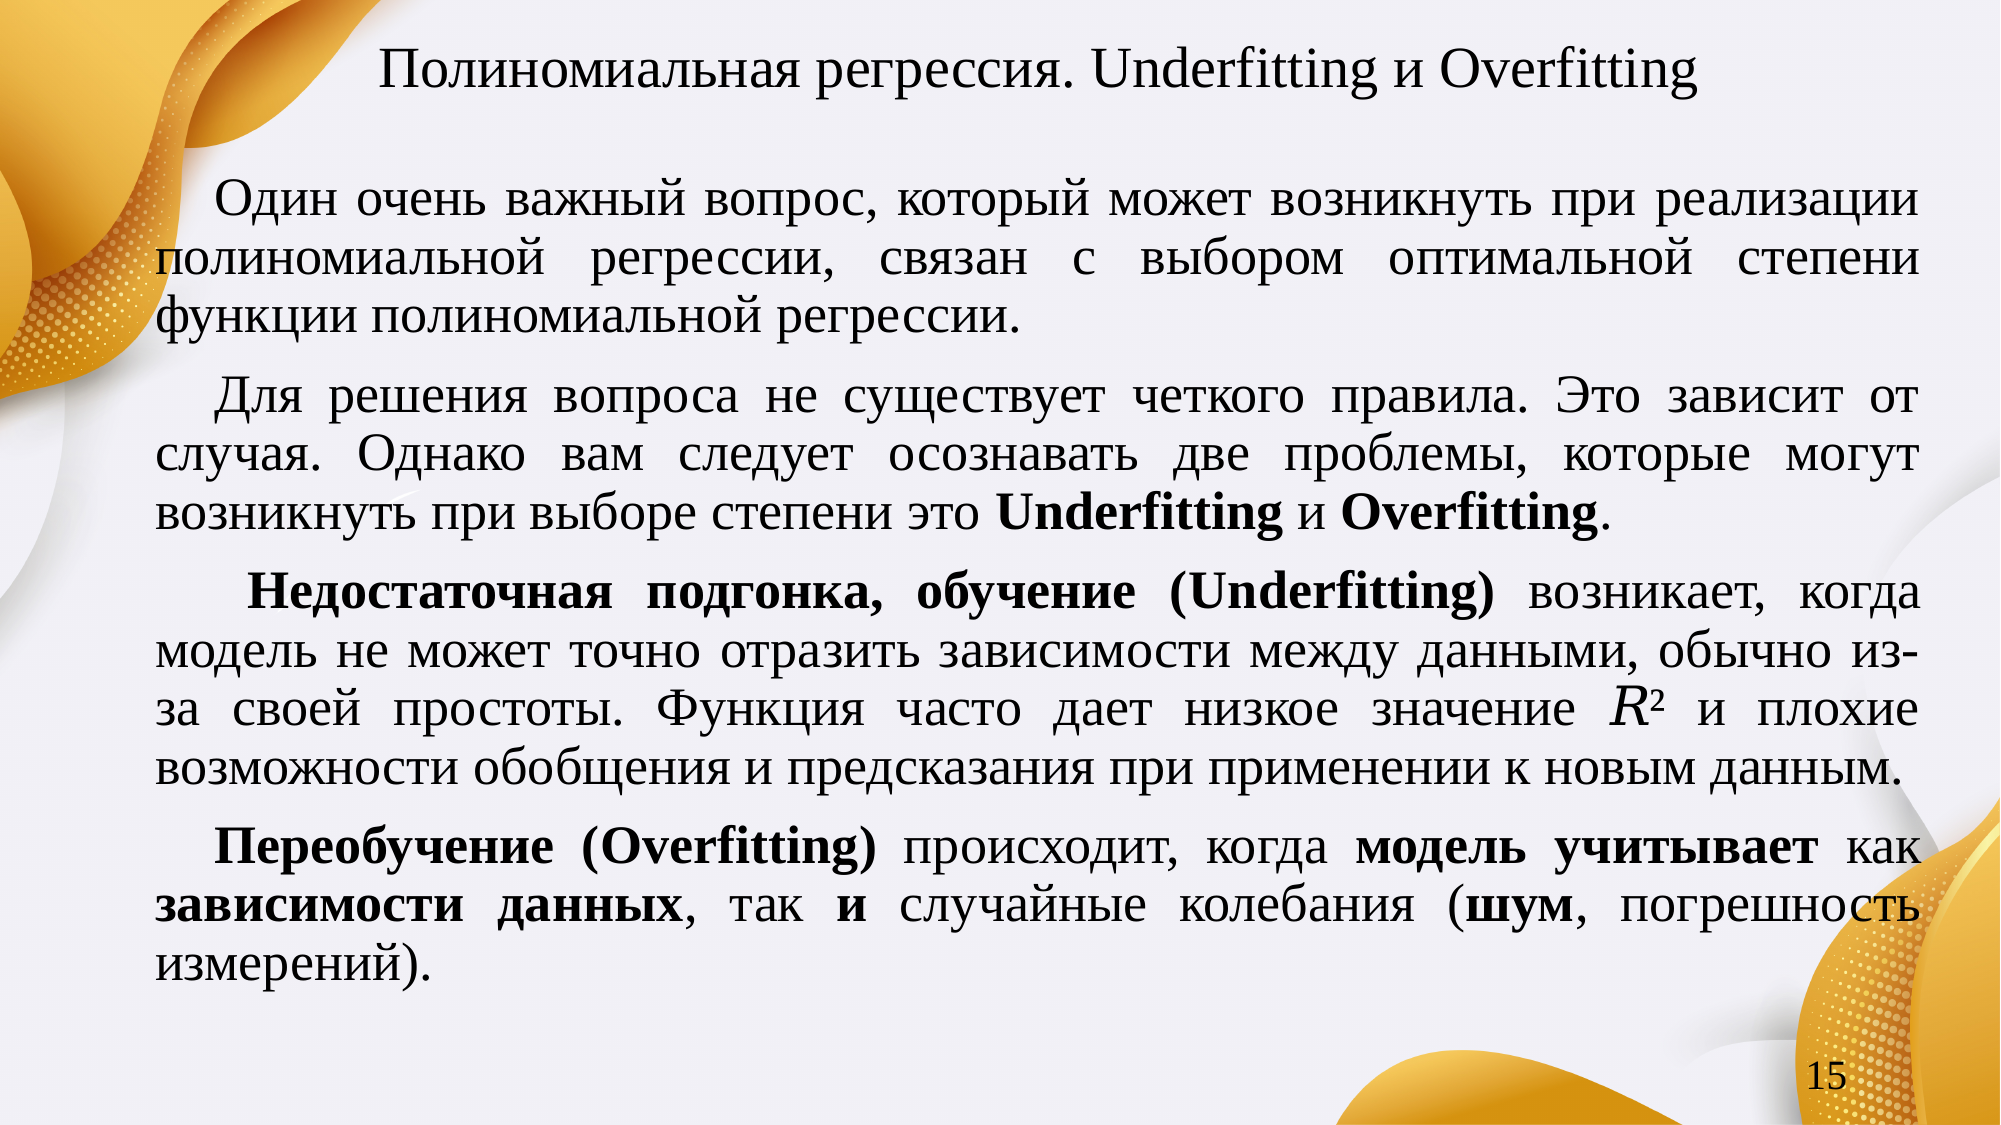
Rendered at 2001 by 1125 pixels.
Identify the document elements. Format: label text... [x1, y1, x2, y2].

list Один очень важный вопрос, который может возникнуть при реализации полиномиальной регрессии, связан с выбором оптимальной степени функции полиномиальной регрессии. Для решения вопроса не существует четкого правила. Это зависит от случая. Однако вам следует осознавать две проблемы, которые могут возникнуть при выборе степени это Underfitting и Overfitting. Недостаточная подгонка, обучение (Underfitting) возникает, когда модель не может точно отразить зависимости между данными, обычно из-за своей простоты. Функция часто дает низкое значение 𝑅² и плохие возможности обобщения и предсказания при применении к новым данным. Переобучение (Overfitting) происходит, когда модель учитывает как зависимости данных, так и случайные колебания (шум, погрешность измерений). [140, 161, 1938, 1066]
picture [0, 0, 2000, 1125]
title Полиномиальная регрессия. Underfitting и Overfitting [176, 19, 1902, 118]
slide_number 15 [1412, 1042, 1863, 1103]
